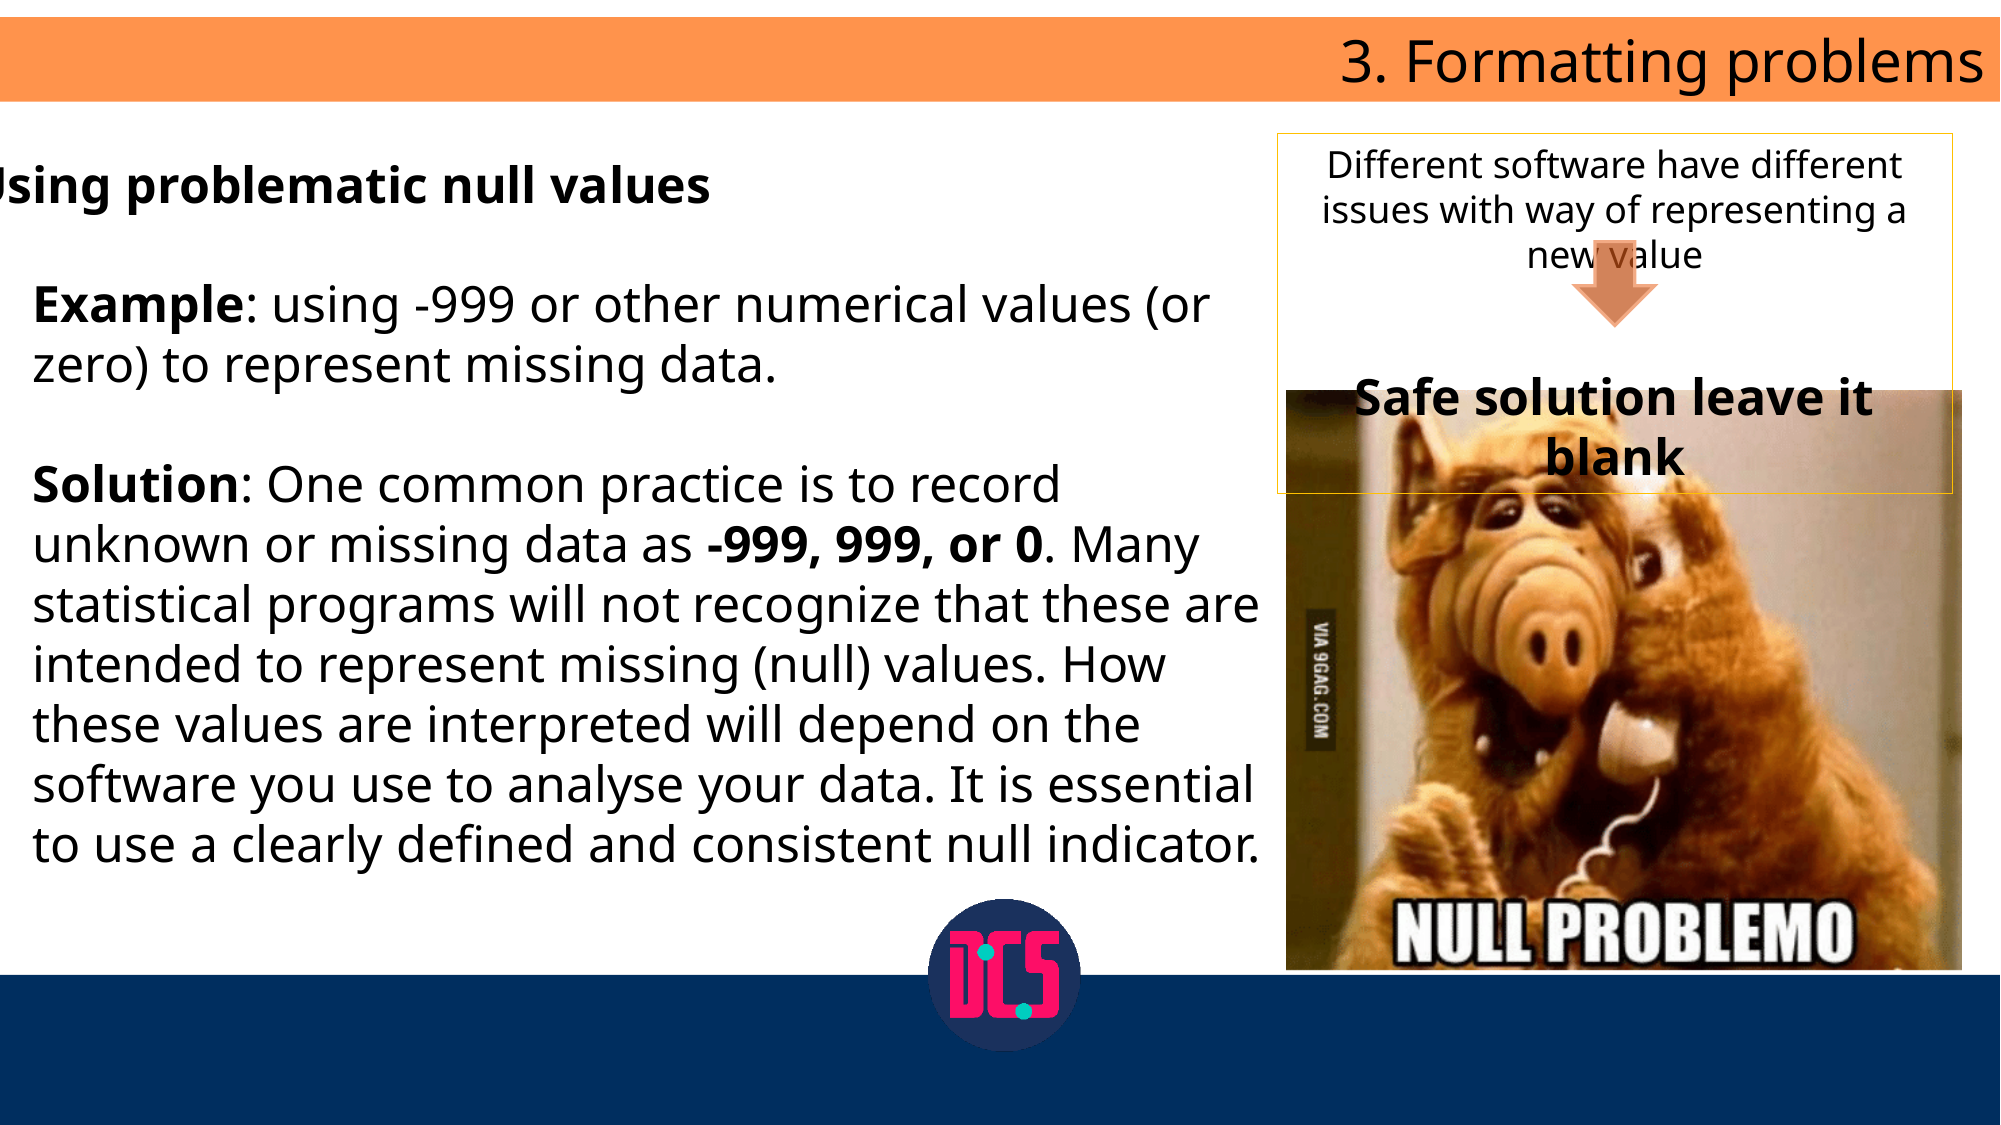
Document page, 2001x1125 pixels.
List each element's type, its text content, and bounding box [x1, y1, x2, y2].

text_box Different software have different issues with way of representing a new value Safe solution leave it blank [1277, 133, 1953, 494]
text_box [1571, 240, 1659, 328]
picture [913, 884, 1094, 1065]
text_box Example: using -999 or other numerical values (or zero) to represent missing data. Solution: One common practice is to record unknown or missing data as -999, 999, or 0. Many statistical programs will not recognize that these are intended to represent missing (null) values. How these values are interpreted will depend on the software you use to analyse your data. It is essential to use a clearly defined and consistent null indicator. [17, 265, 1278, 881]
text_box [0, 973, 2000, 1125]
text_box 3. Formatting problems [0, 17, 2000, 102]
text_box Using problematic null values [0, 146, 727, 221]
picture [1286, 390, 1962, 1000]
